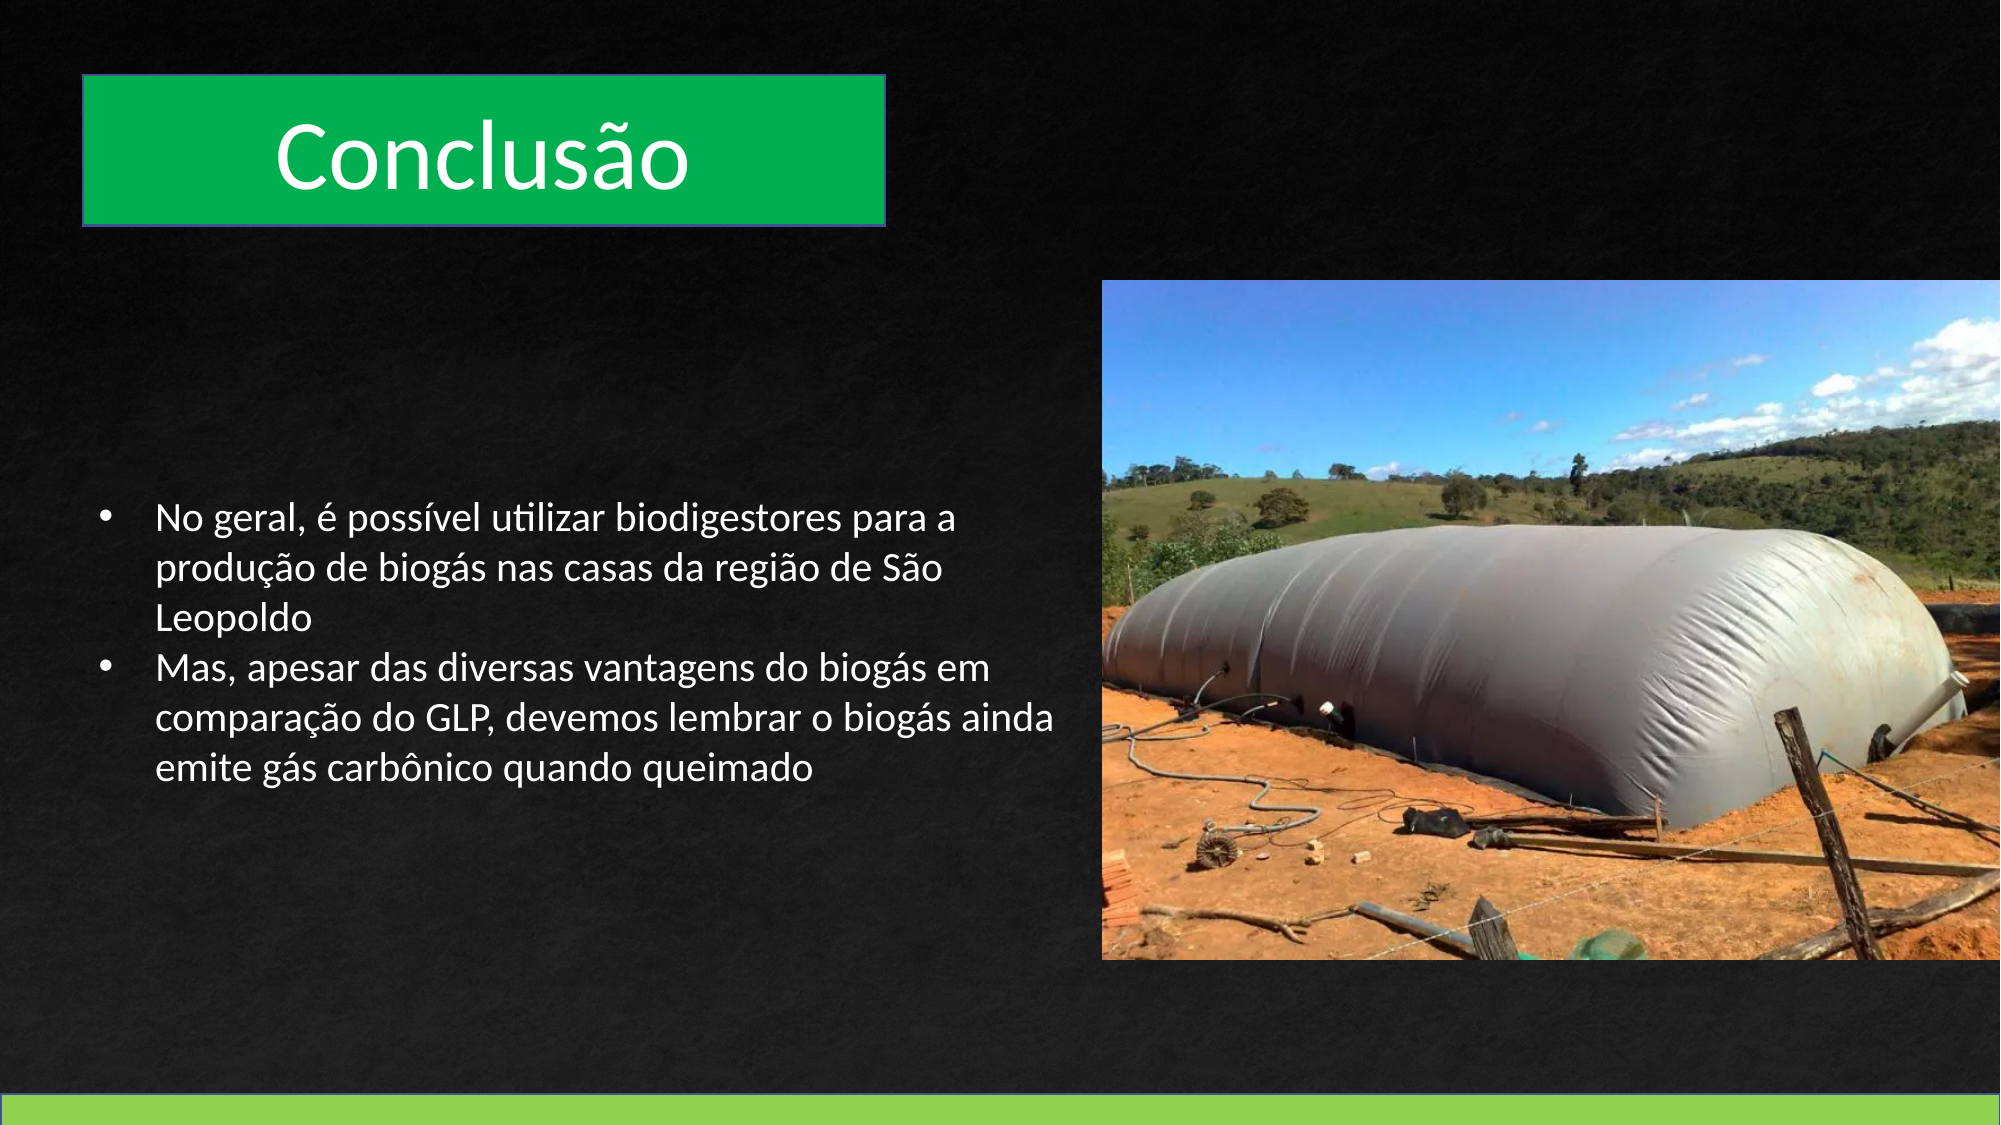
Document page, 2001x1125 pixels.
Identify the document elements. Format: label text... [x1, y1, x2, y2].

text_box Conclusão [82, 74, 886, 227]
text_box [0, 1093, 2000, 1125]
picture [0, 0, 2000, 1093]
text_box No geral, é possível utilizar biodigestores para a produção de biogás nas casas da região de São Leopoldo Mas, apesar das diversas vantagens do biogás em comparação do GLP, devemos lembrar o biogás ainda emite gás carbônico quando queimado [83, 482, 1100, 848]
